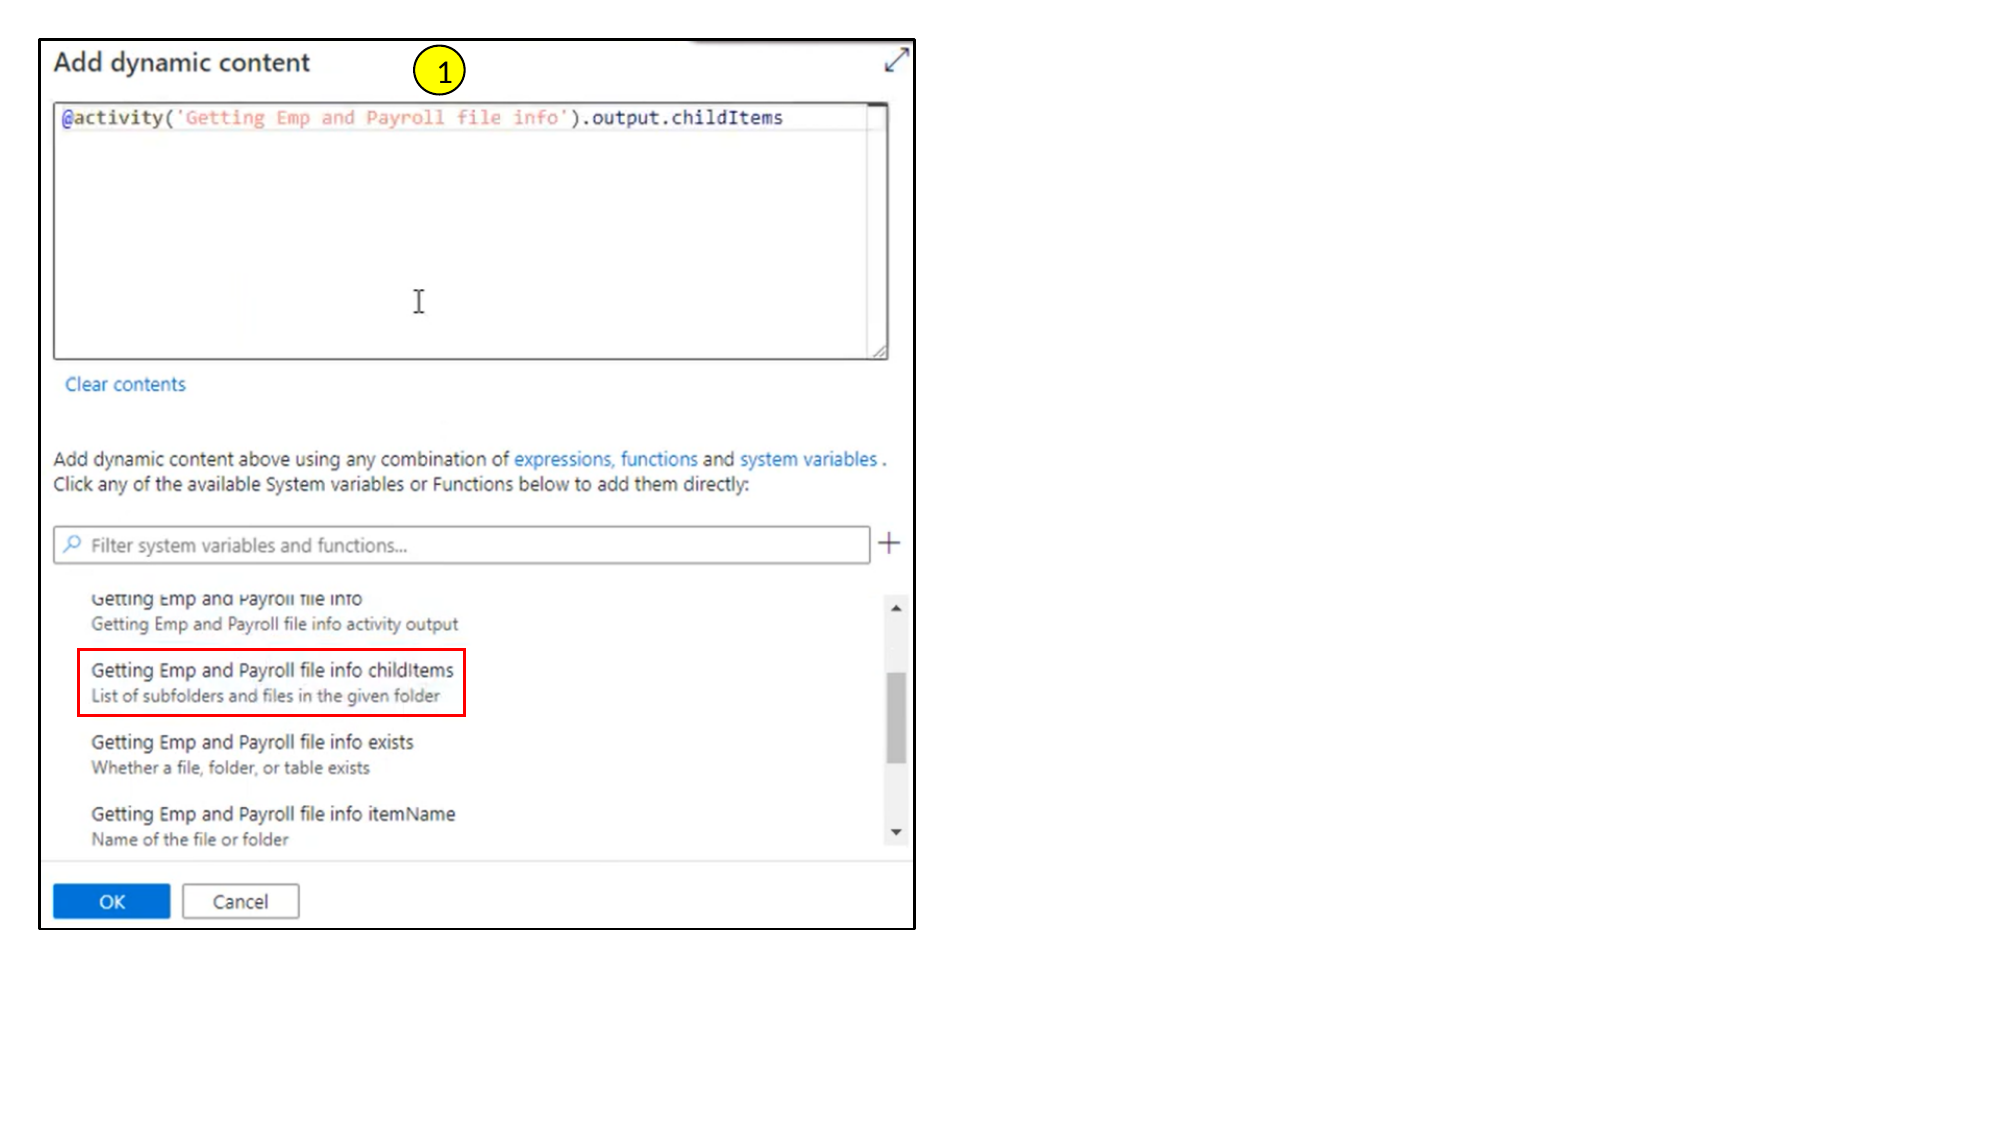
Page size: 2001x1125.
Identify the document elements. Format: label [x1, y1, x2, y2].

picture [40, 40, 914, 928]
